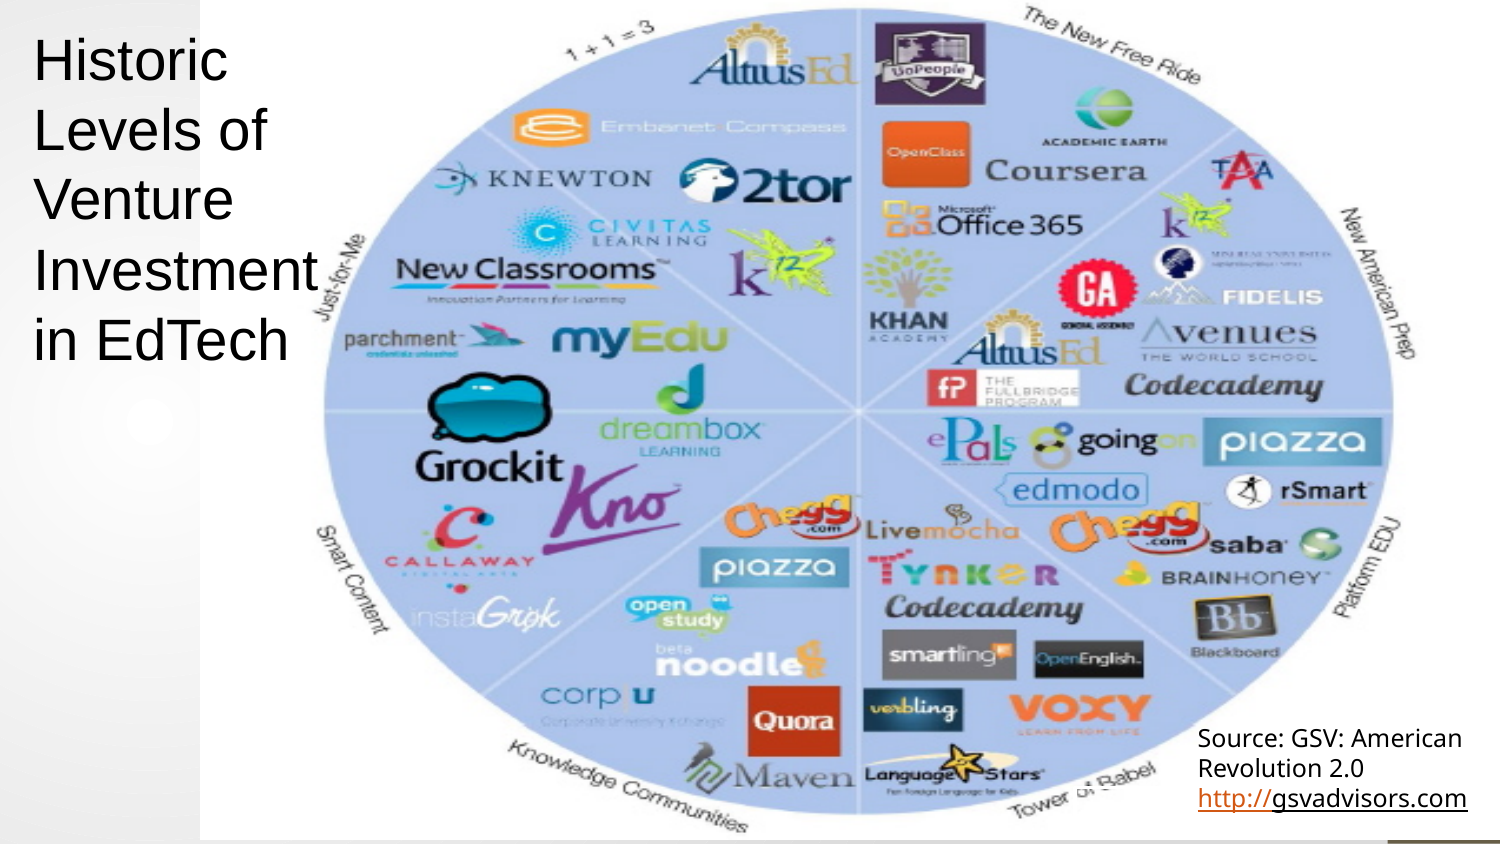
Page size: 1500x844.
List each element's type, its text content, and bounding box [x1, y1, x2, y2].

text_box Historic Levels of Venture Investment in EdTech [19, 14, 197, 379]
picture [200, 0, 1500, 841]
